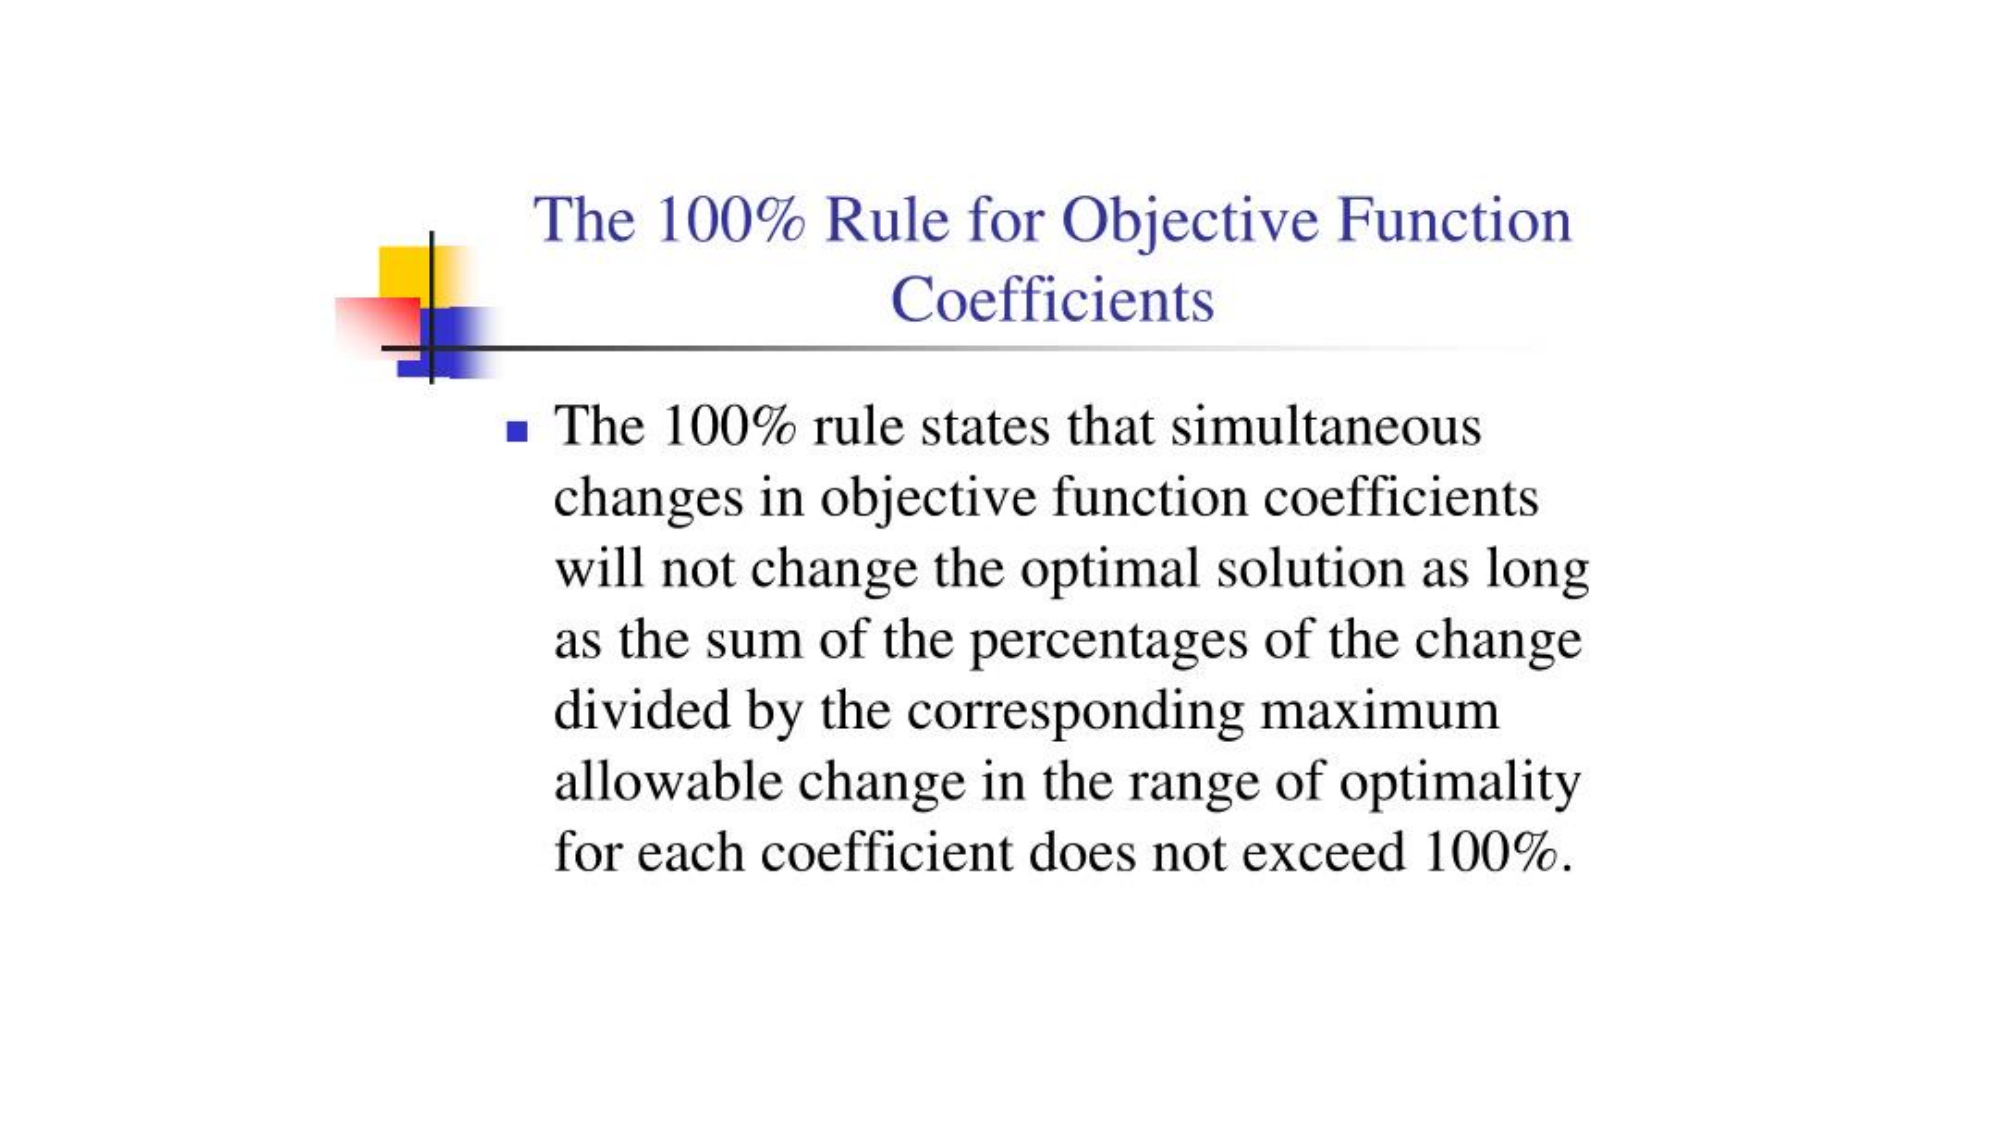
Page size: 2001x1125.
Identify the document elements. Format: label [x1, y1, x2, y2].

list [319, 87, 1650, 1086]
